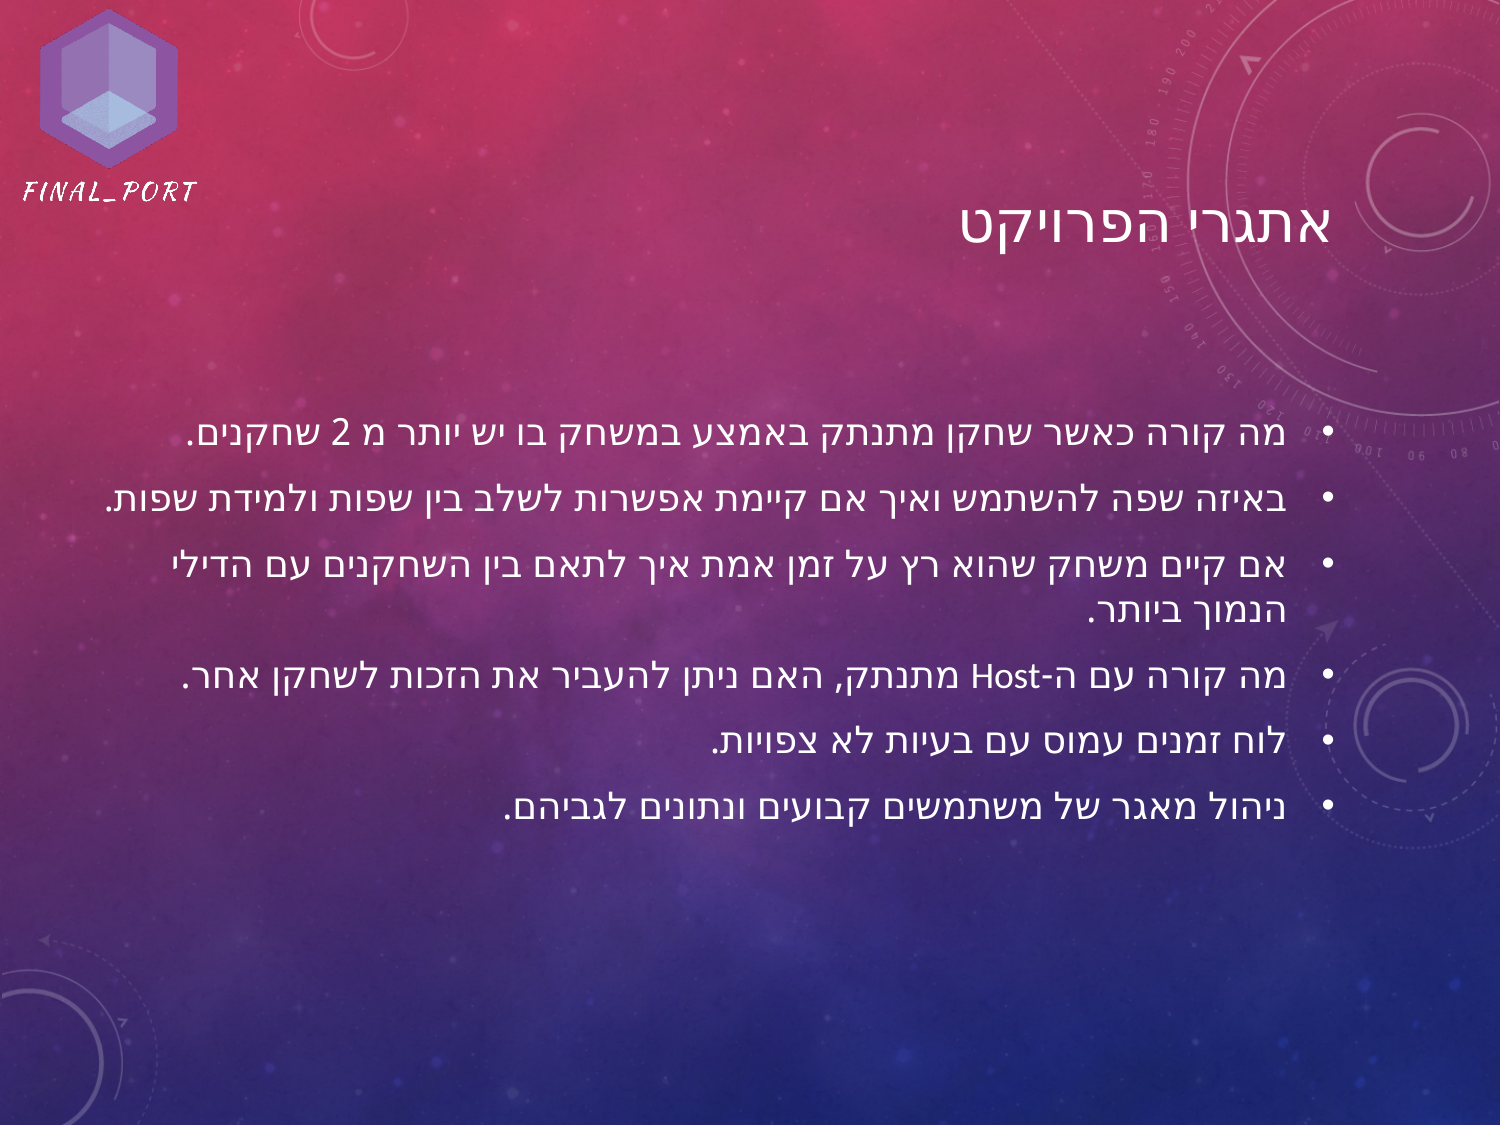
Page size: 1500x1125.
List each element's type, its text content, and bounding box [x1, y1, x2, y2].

list מה קורה כאשר שחקן מתנתק באמצע במשחק בו יש יותר מ 2 שחקנים. באיזה שפה להשתמש ואיך אם קיימת אפשרות לשלב בין שפות ולמידת שפות. אם קיים משחק שהוא רץ על זמן אמת איך לתאם בין השחקנים עם הדילי הנמוך ביותר. מה קורה עם ה-Host מתנתק, האם ניתן להעביר את הזכות לשחקן אחר. לוח זמנים עמוס עם בעיות לא צפויות. ניהול מאגר של משתמשים קבועים ונתונים לגביהם. [75, 351, 1350, 950]
picture [0, 0, 1500, 1125]
title אתגרי הפרויקט [75, 99, 1350, 339]
